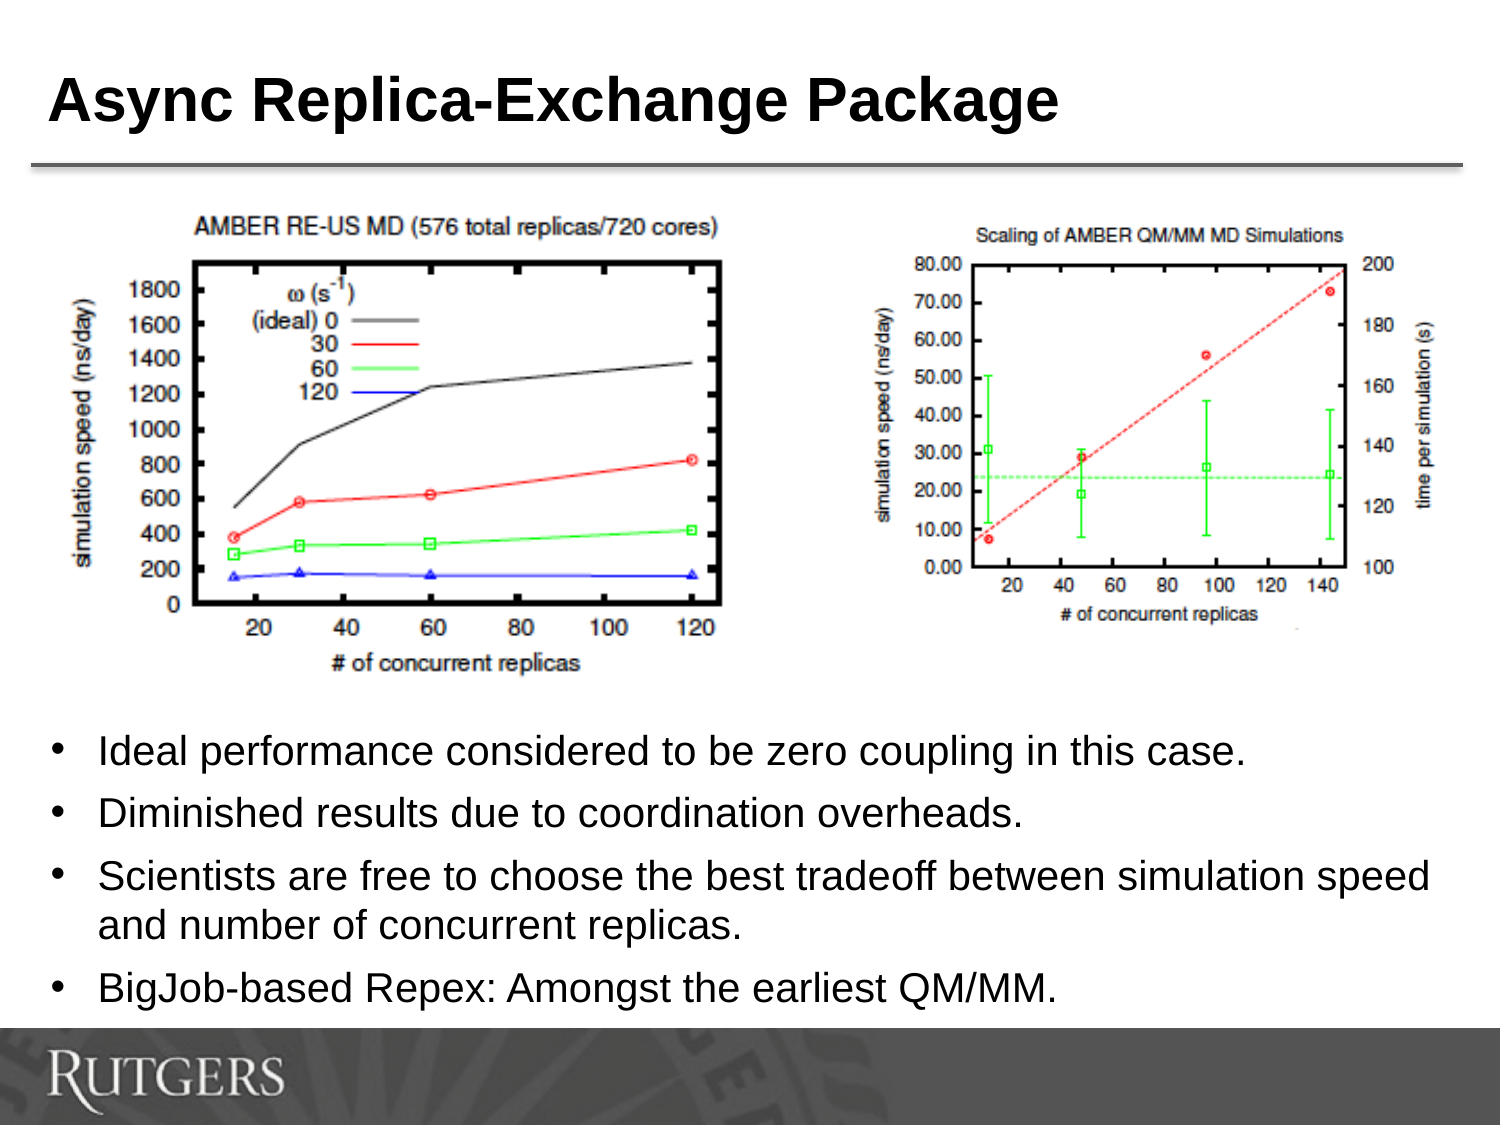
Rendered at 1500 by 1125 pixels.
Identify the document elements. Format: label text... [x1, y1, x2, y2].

picture [856, 194, 1462, 630]
title Async Replica-Exchange Package [32, 30, 1459, 163]
text_box Ideal performance considered to be zero coupling in this case. Diminished results due to coordination overheads. Scientists are free to choose the best tradeoff between simulation speed and number of concurrent replicas. BigJob-based Repex: Amongst the earliest QM/MM. [35, 715, 1463, 1019]
picture [34, 176, 756, 682]
picture [0, 1027, 1500, 1125]
